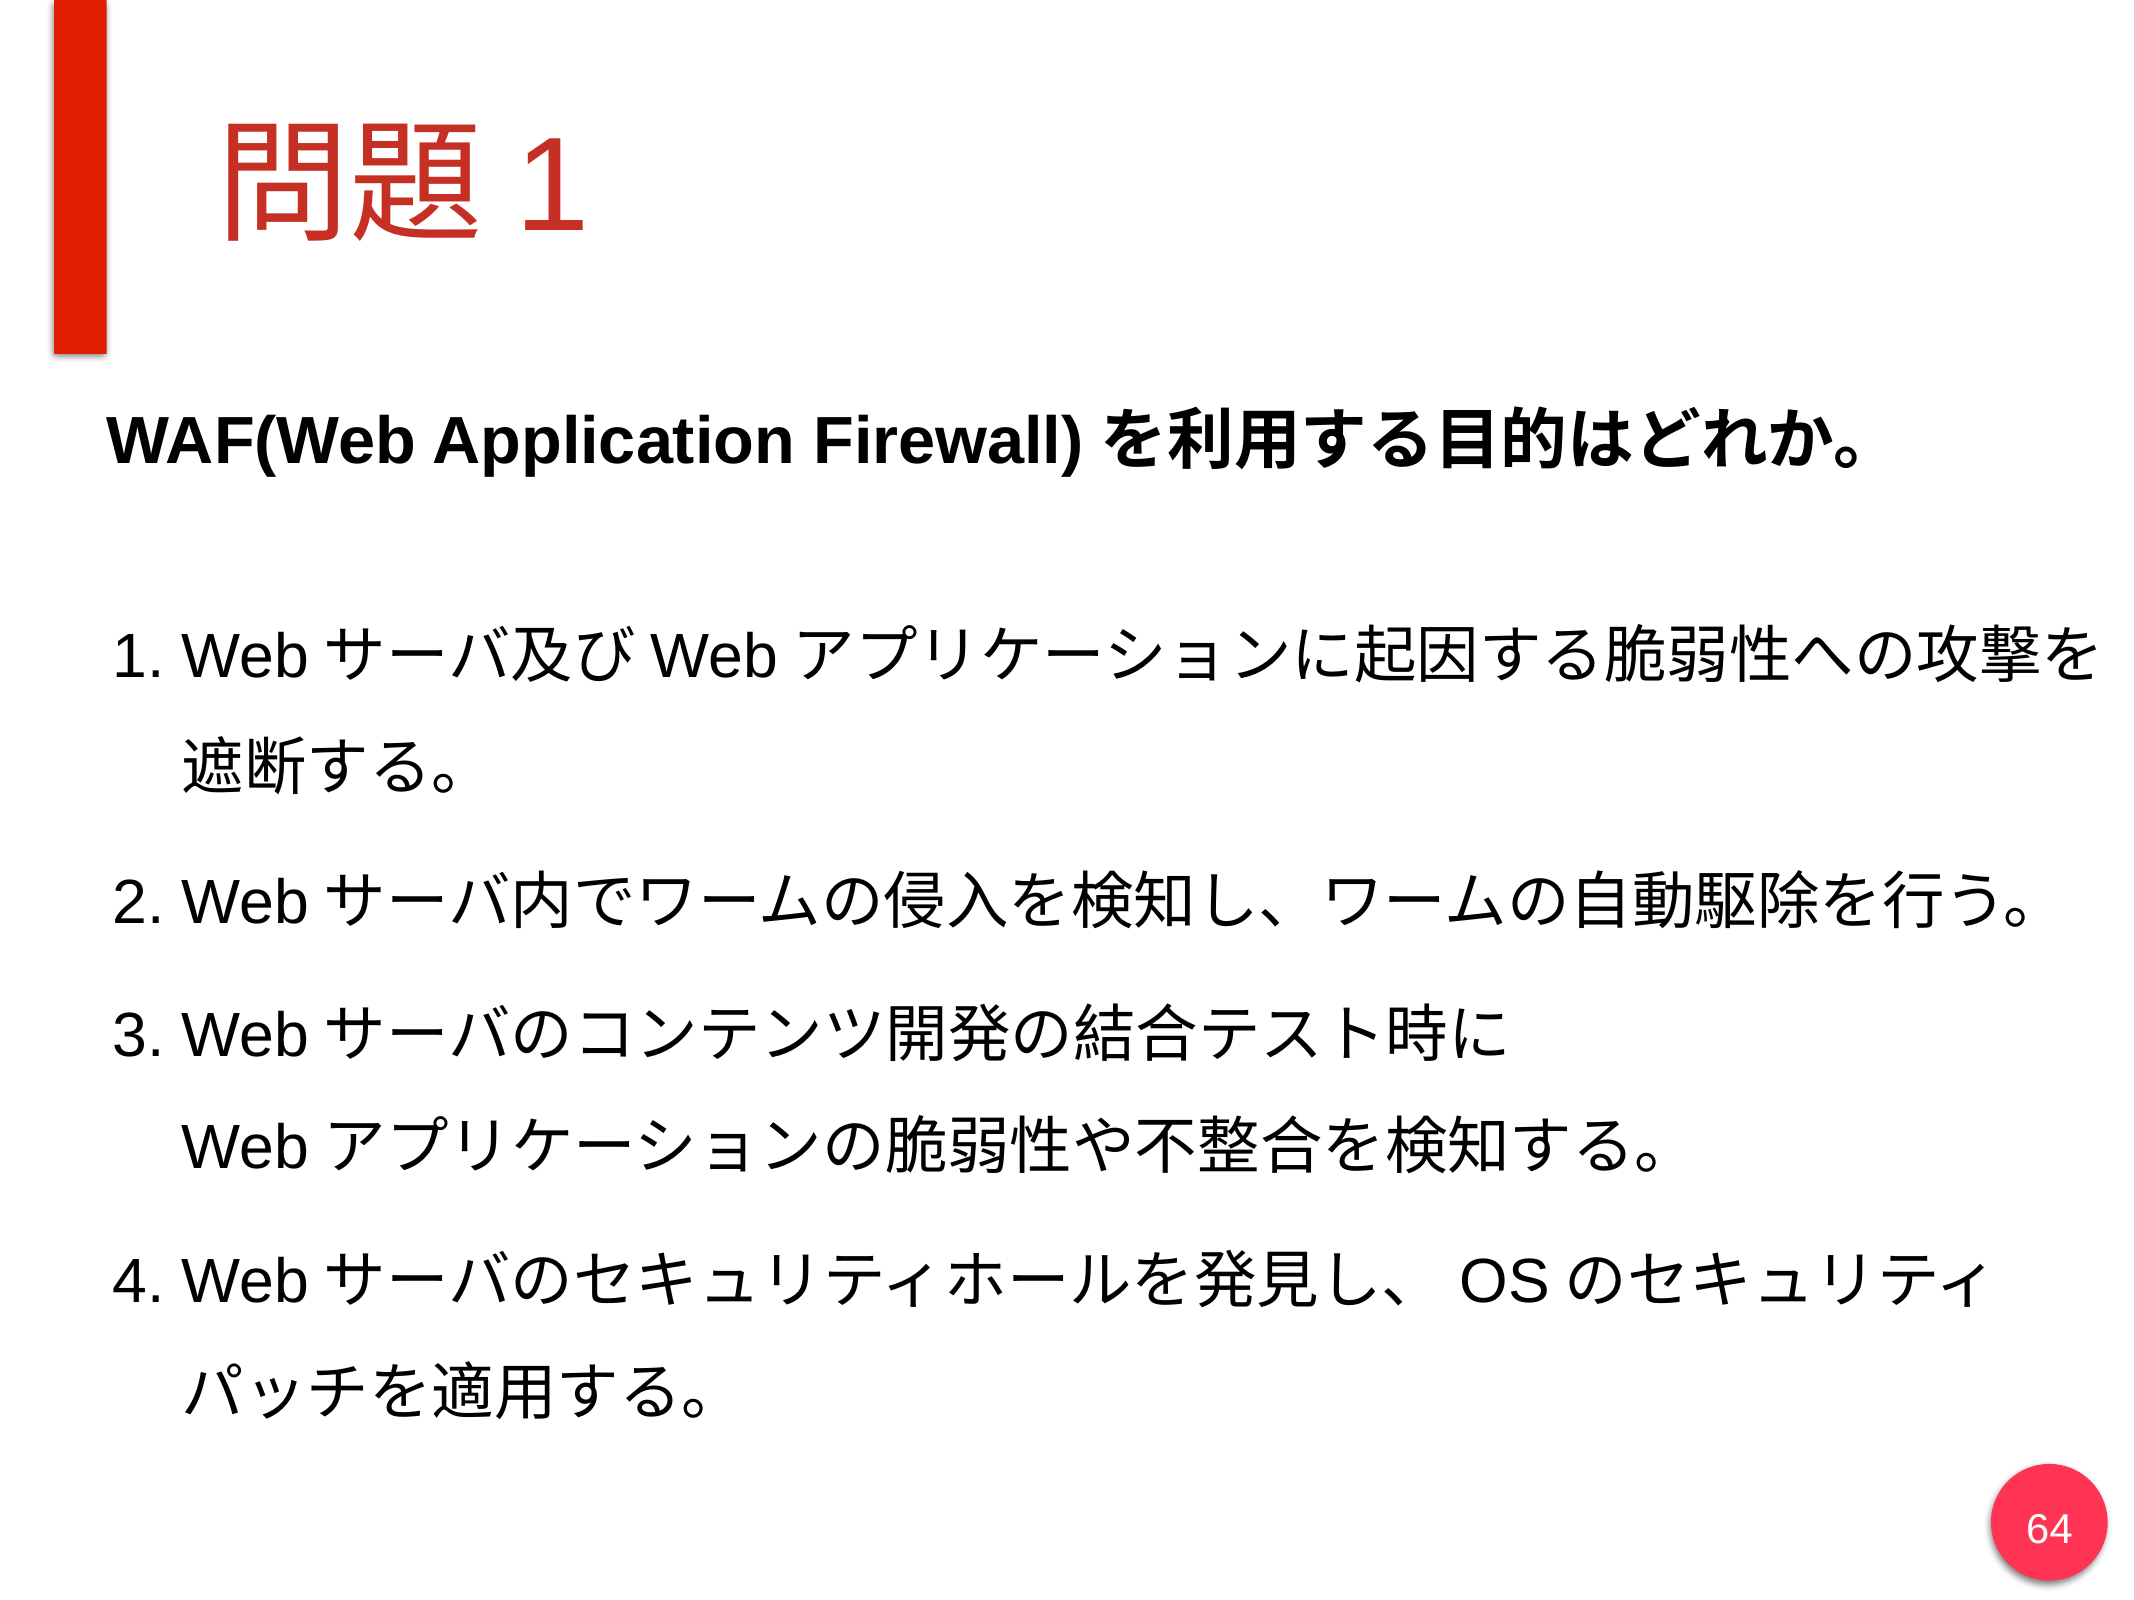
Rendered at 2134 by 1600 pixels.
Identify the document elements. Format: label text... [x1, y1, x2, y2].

text_box WAF(Web Application Firewall)を利用する目的はどれか。 Webサーバ及びWebアプリケーションに起因する脆弱性への攻撃を遮断する。 Webサーバ内でワームの侵入を検知し、ワームの自動駆除を行う。 Webサーバのコンテンツ開発の結合テスト時に Webアプリケーションの脆弱性や不整合を検知する。 Webサーバのセキュリティホールを発見し、OSのセキュリティ パッチを適用する。 [98, 376, 2114, 1463]
slide_number 64 [2012, 1493, 2087, 1600]
title 問題1 [208, 18, 2030, 336]
